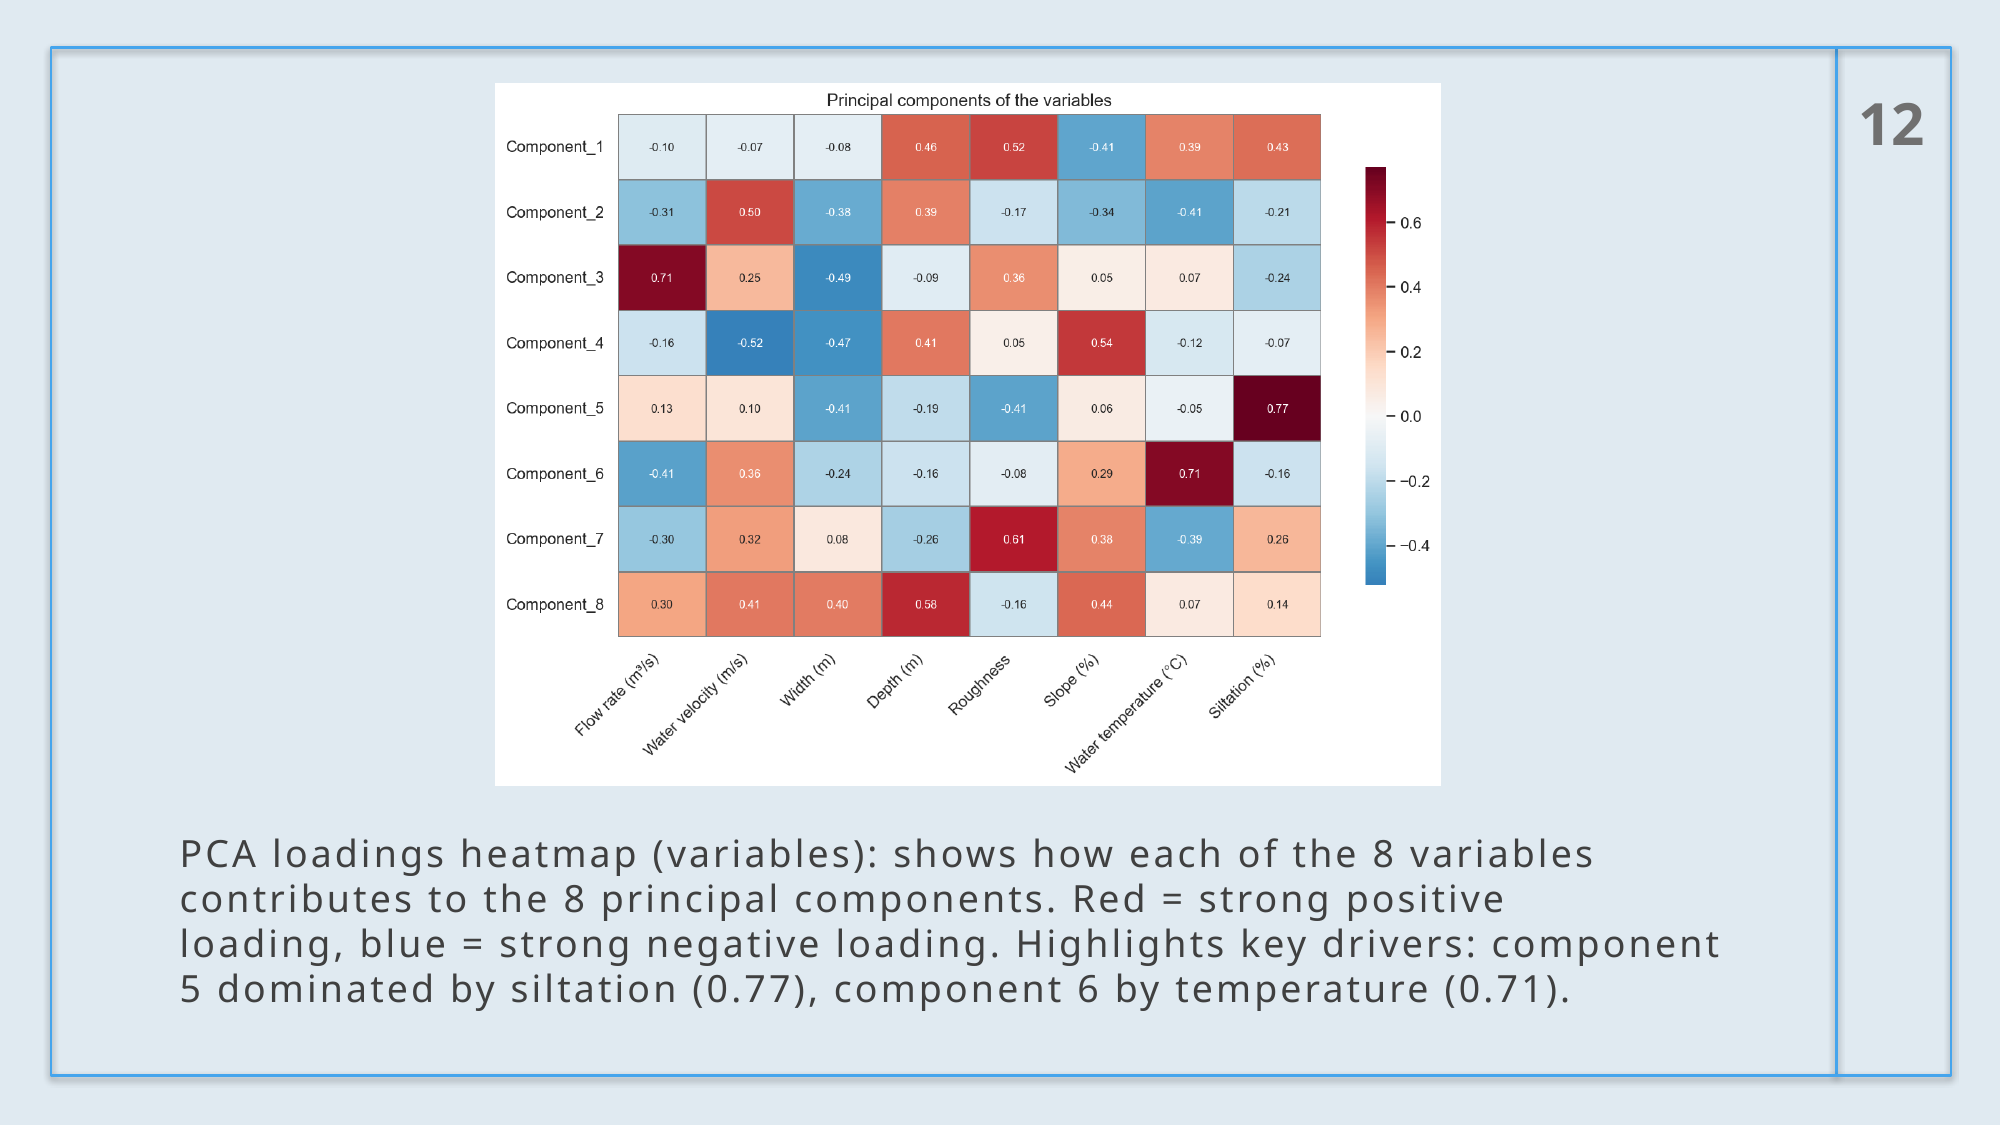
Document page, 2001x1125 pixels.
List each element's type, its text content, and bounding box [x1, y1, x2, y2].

picture [494, 83, 1441, 787]
text_box PCA loadings heatmap (variables): shows how each of the 8 variables contributes to the 8 principal components. Red = strong positive loading, blue = strong negative loading. Highlights key drivers: component 5 dominated by siltation (0.77), component 6 by temperature (0.71). [164, 786, 1772, 1054]
slide_number 12 [1822, 48, 1961, 175]
text_box [98, 71, 1838, 769]
